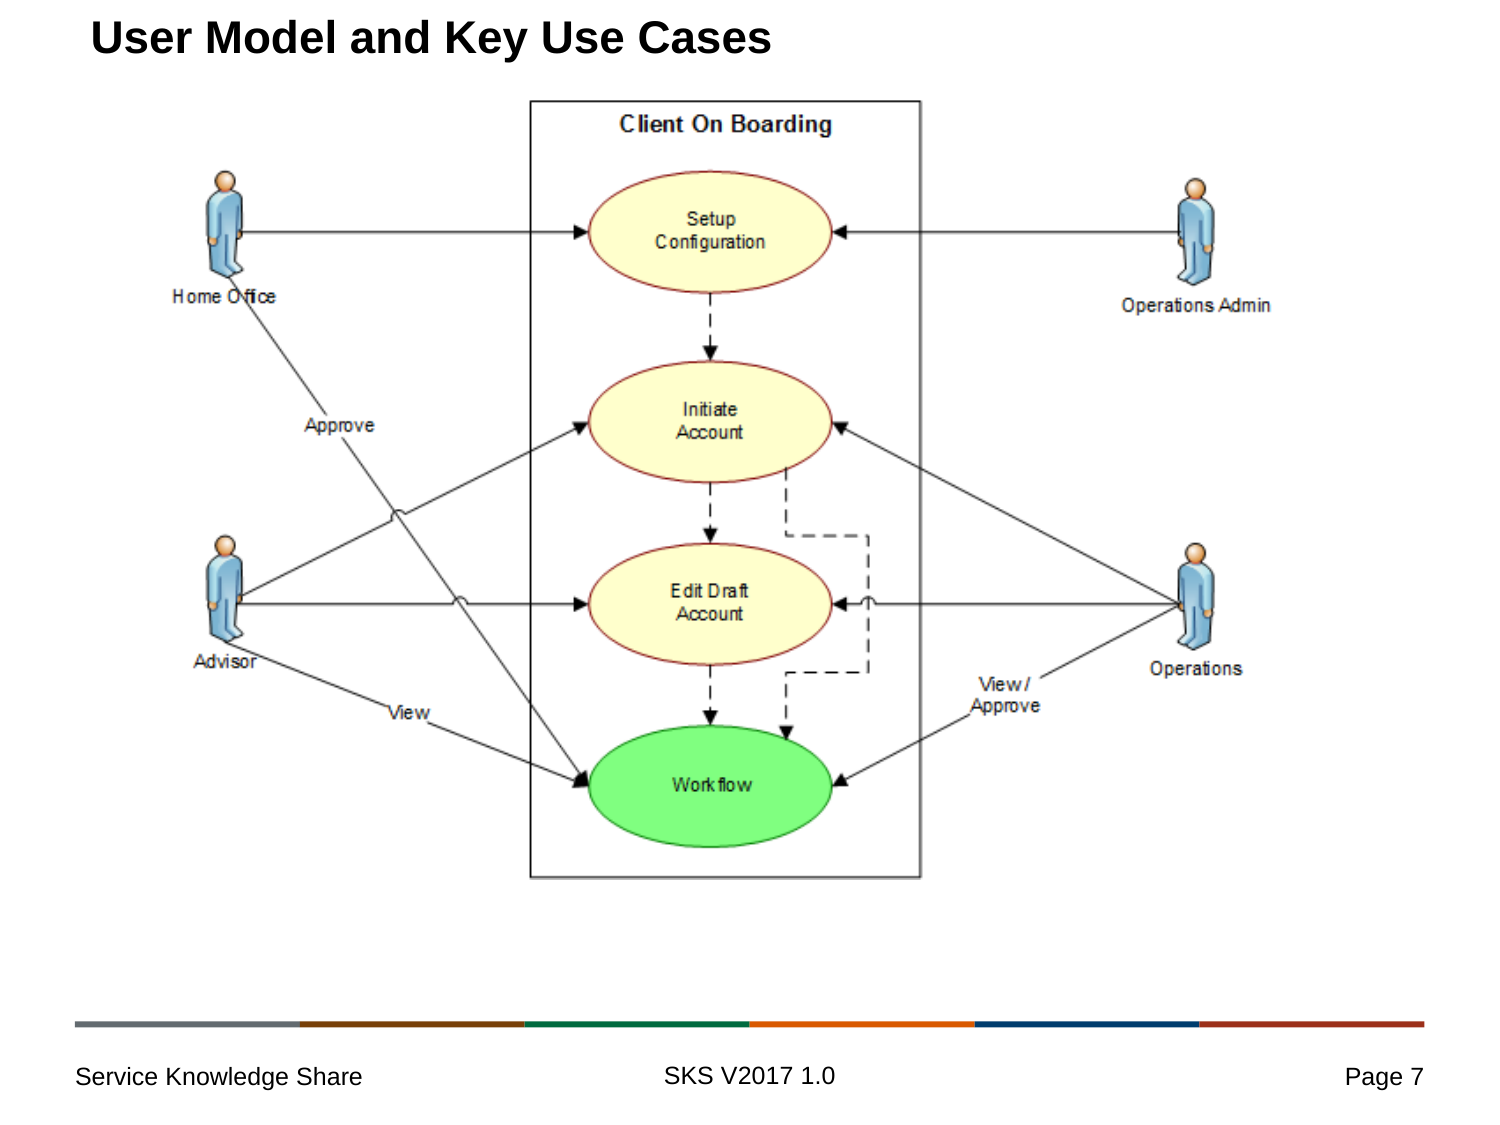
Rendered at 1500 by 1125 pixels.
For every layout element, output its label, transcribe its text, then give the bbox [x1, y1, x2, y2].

title User Model and Key Use Cases [75, 0, 1425, 70]
footer SKS V2017 1.0 [512, 1049, 988, 1100]
slide_number Page 7 [1262, 1049, 1425, 1101]
picture [162, 99, 1283, 880]
